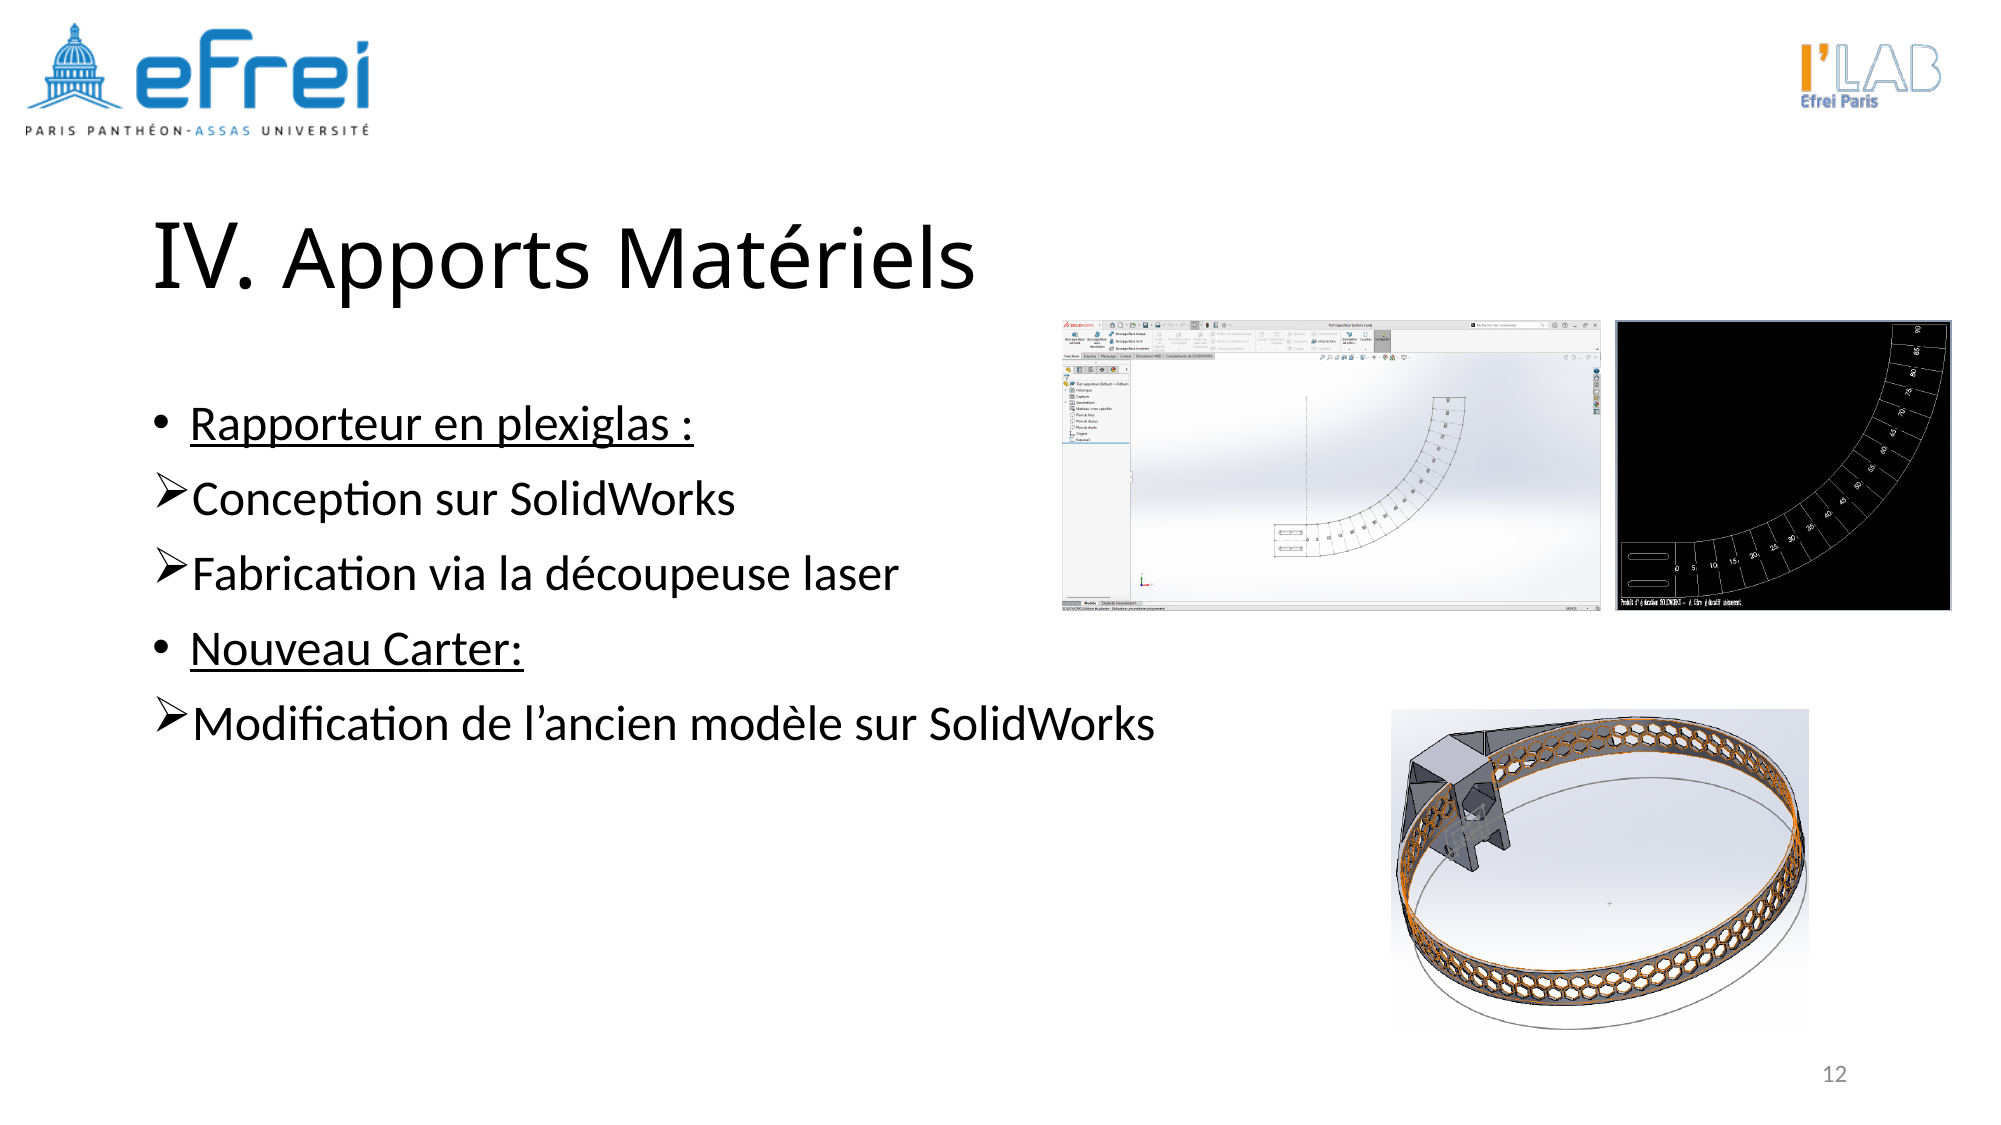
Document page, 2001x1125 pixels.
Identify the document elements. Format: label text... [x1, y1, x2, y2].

picture [1391, 709, 1809, 1034]
picture [26, 23, 371, 138]
picture [1615, 320, 1952, 611]
slide_number 12 [1412, 1042, 1863, 1103]
list Rapporteur en plexiglas : Conception sur SolidWorks Fabrication via la découpeuse laser Nouveau Carter: Modification de l’ancien modèle sur SolidWorks [137, 390, 1863, 1104]
picture [1788, 2, 1946, 160]
picture [1062, 320, 1601, 611]
title IV. Apports Matériels [137, 150, 1863, 368]
